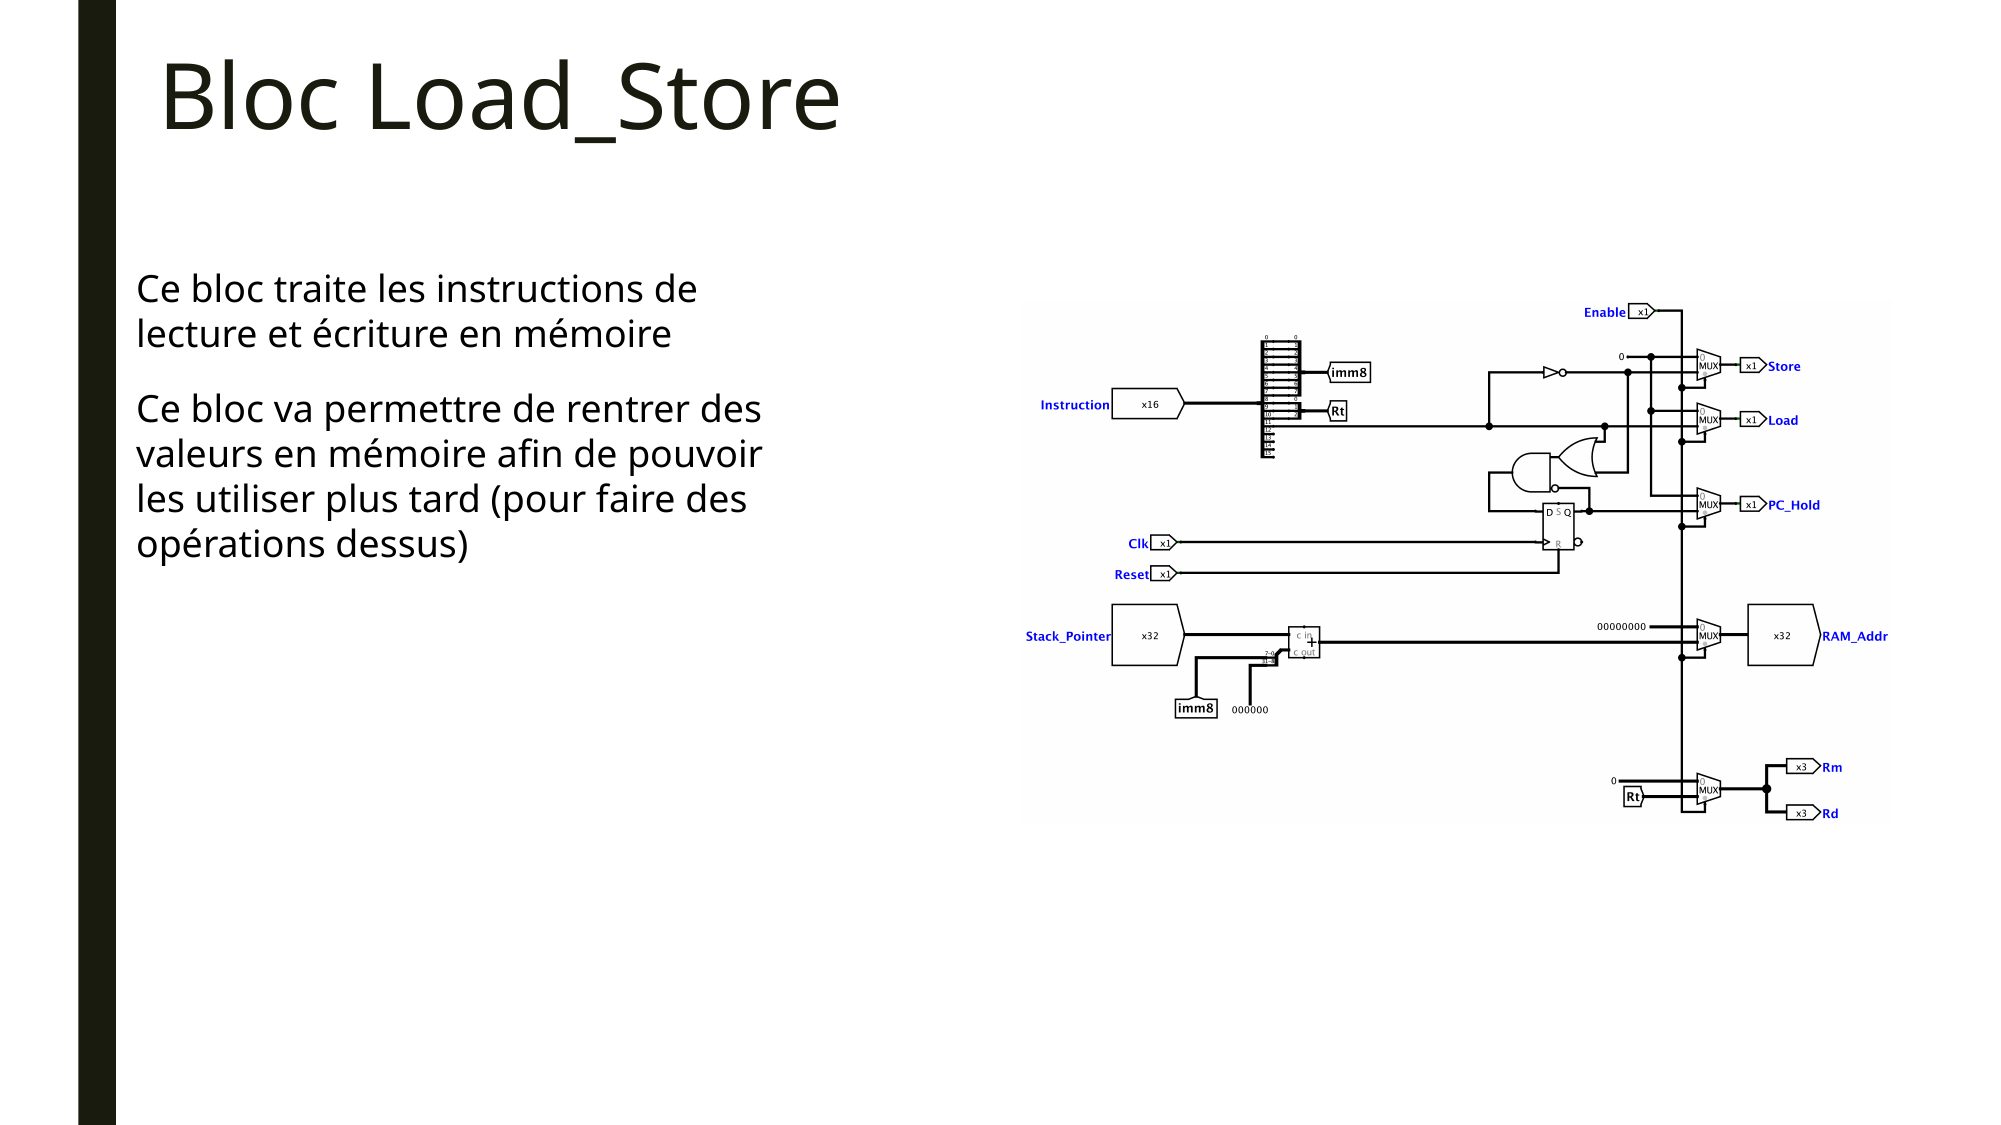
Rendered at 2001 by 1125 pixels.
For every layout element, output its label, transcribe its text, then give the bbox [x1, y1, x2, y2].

title Bloc Load_Store [121, 44, 881, 244]
text_box Ce bloc va permettre de rentrer des valeurs en mémoire afin de pouvoir les utiliser plus tard (pour faire des opérations dessus) [121, 377, 837, 572]
picture [1022, 299, 1893, 825]
text_box Ce bloc traite les instructions de lecture et écriture en mémoire [121, 257, 837, 363]
